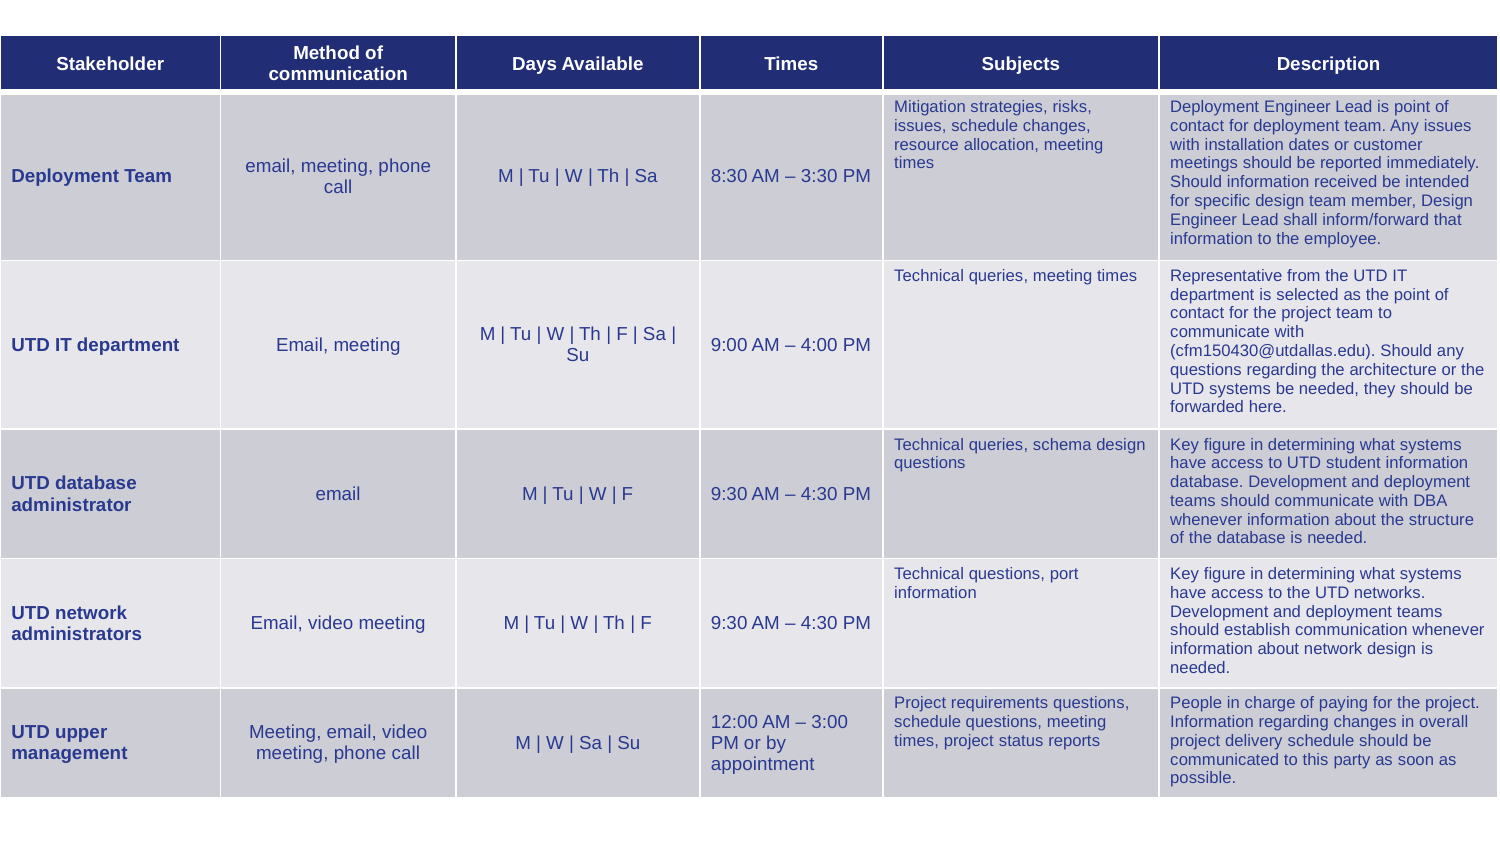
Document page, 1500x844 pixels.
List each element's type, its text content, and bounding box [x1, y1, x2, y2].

table_cell 8:30 AM – 3:30 PM [701, 95, 882, 260]
table_cell Key figure in determining what systems have access to UTD student information database. Development and deployment teams should communicate with DBA whenever information about the structure of the database is needed. [1160, 430, 1497, 558]
table_cell M | Tu | W | Th | F | Sa | Su [457, 261, 699, 428]
table_cell Technical queries, meeting times [884, 261, 1158, 428]
table_cell M | W | Sa | Su [457, 689, 699, 797]
table_cell M | Tu | W | F [457, 430, 699, 558]
table_cell UTD database administrator [1, 430, 220, 558]
table_header Days Available [457, 36, 699, 89]
table_cell email [221, 430, 455, 558]
table_header Subjects [884, 36, 1158, 89]
table_header Stakeholder [1, 36, 220, 89]
table_cell People in charge of paying for the project. Information regarding changes in overall project delivery schedule should be communicated to this party as soon as possible. [1160, 689, 1497, 797]
table_cell M | Tu | W | Th | F [457, 559, 699, 687]
table_cell Deployment Engineer Lead is point of contact for deployment team. Any issues with installation dates or customer meetings should be reported immediately. Should information received be intended for specific design team member, Design Engineer Lead shall inform/forward that information to the employee. [1160, 95, 1497, 260]
table_header Method of communication [221, 36, 455, 89]
table_cell UTD network administrators [1, 559, 220, 687]
table_cell Email, meeting [221, 261, 455, 428]
table_cell Email, video meeting [221, 559, 455, 687]
table_cell Technical questions, port information [884, 559, 1158, 687]
table_cell 9:00 AM – 4:00 PM [701, 261, 882, 428]
table_cell Project requirements questions, schedule questions, meeting times, project status reports [884, 689, 1158, 797]
table_header Times [701, 36, 882, 89]
table_header Description [1160, 36, 1497, 89]
table_cell Representative from the UTD IT department is selected as the point of contact for the project team to communicate with (cfm150430@utdallas.edu). Should any questions regarding the architecture or the UTD systems be needed, they should be forwarded here. [1160, 261, 1497, 428]
table_cell UTD upper management [1, 689, 220, 797]
table_cell 9:30 AM – 4:30 PM [701, 559, 882, 687]
table_cell Deployment Team [1, 95, 220, 260]
table_cell UTD IT department [1, 261, 220, 428]
table_cell email, meeting, phone call [221, 95, 455, 260]
table_cell Mitigation strategies, risks, issues, schedule changes, resource allocation, meeting times [884, 95, 1158, 260]
table_cell Technical queries, schema design questions [884, 430, 1158, 558]
table_cell 12:00 AM – 3:00 PM or by appointment [701, 689, 882, 797]
table_cell Key figure in determining what systems have access to the UTD networks. Development and deployment teams should establish communication whenever information about network design is needed. [1160, 559, 1497, 687]
table_cell Meeting, email, video meeting, phone call [221, 689, 455, 797]
table_cell 9:30 AM – 4:30 PM [701, 430, 882, 558]
table_cell M | Tu | W | Th | Sa [457, 95, 699, 260]
